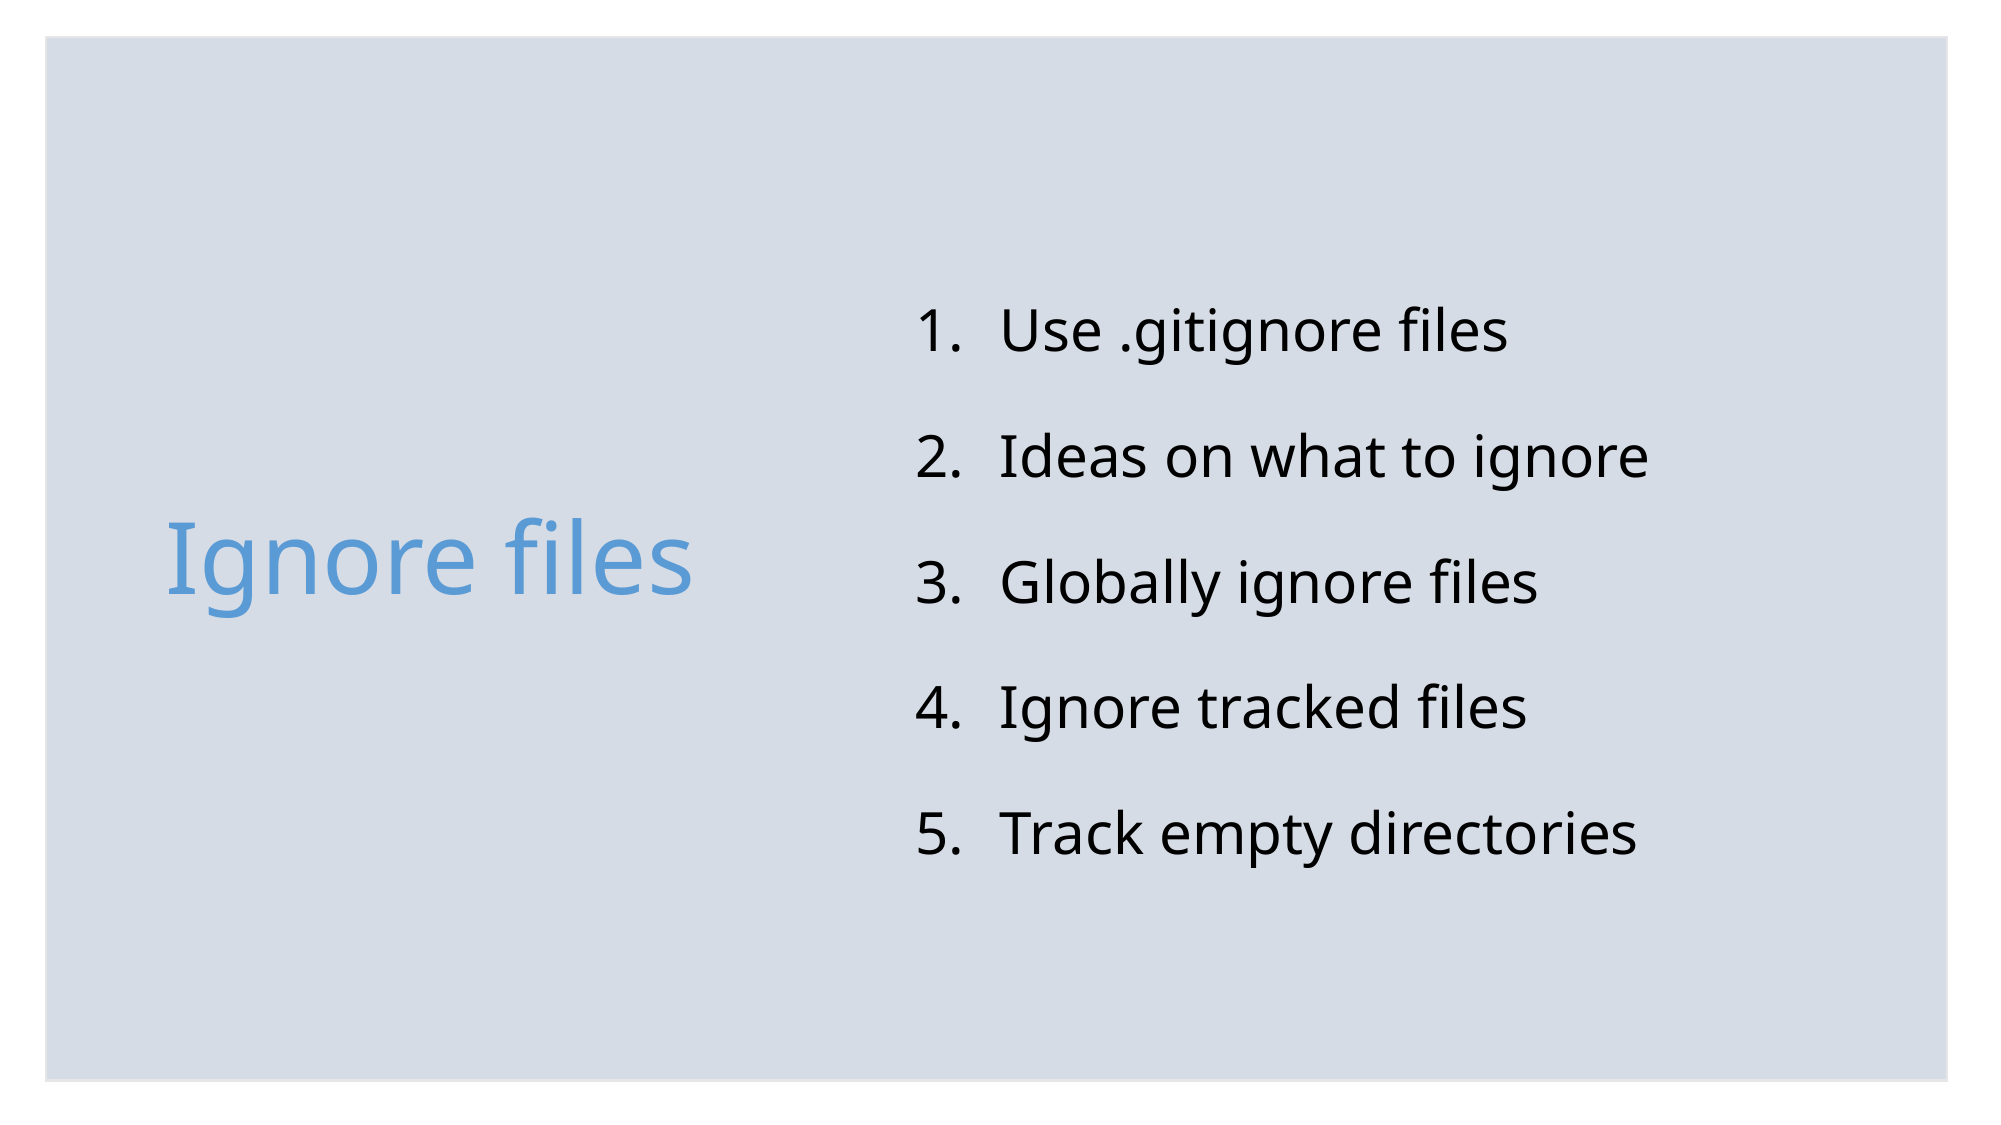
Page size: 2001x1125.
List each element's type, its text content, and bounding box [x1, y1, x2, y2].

list Use .gitignore files Ideas on what to ignore Globally ignore files Ignore tracked files Track empty directories [900, 139, 1947, 986]
text_box [45, 36, 1948, 1082]
title Ignore files [137, 158, 711, 967]
